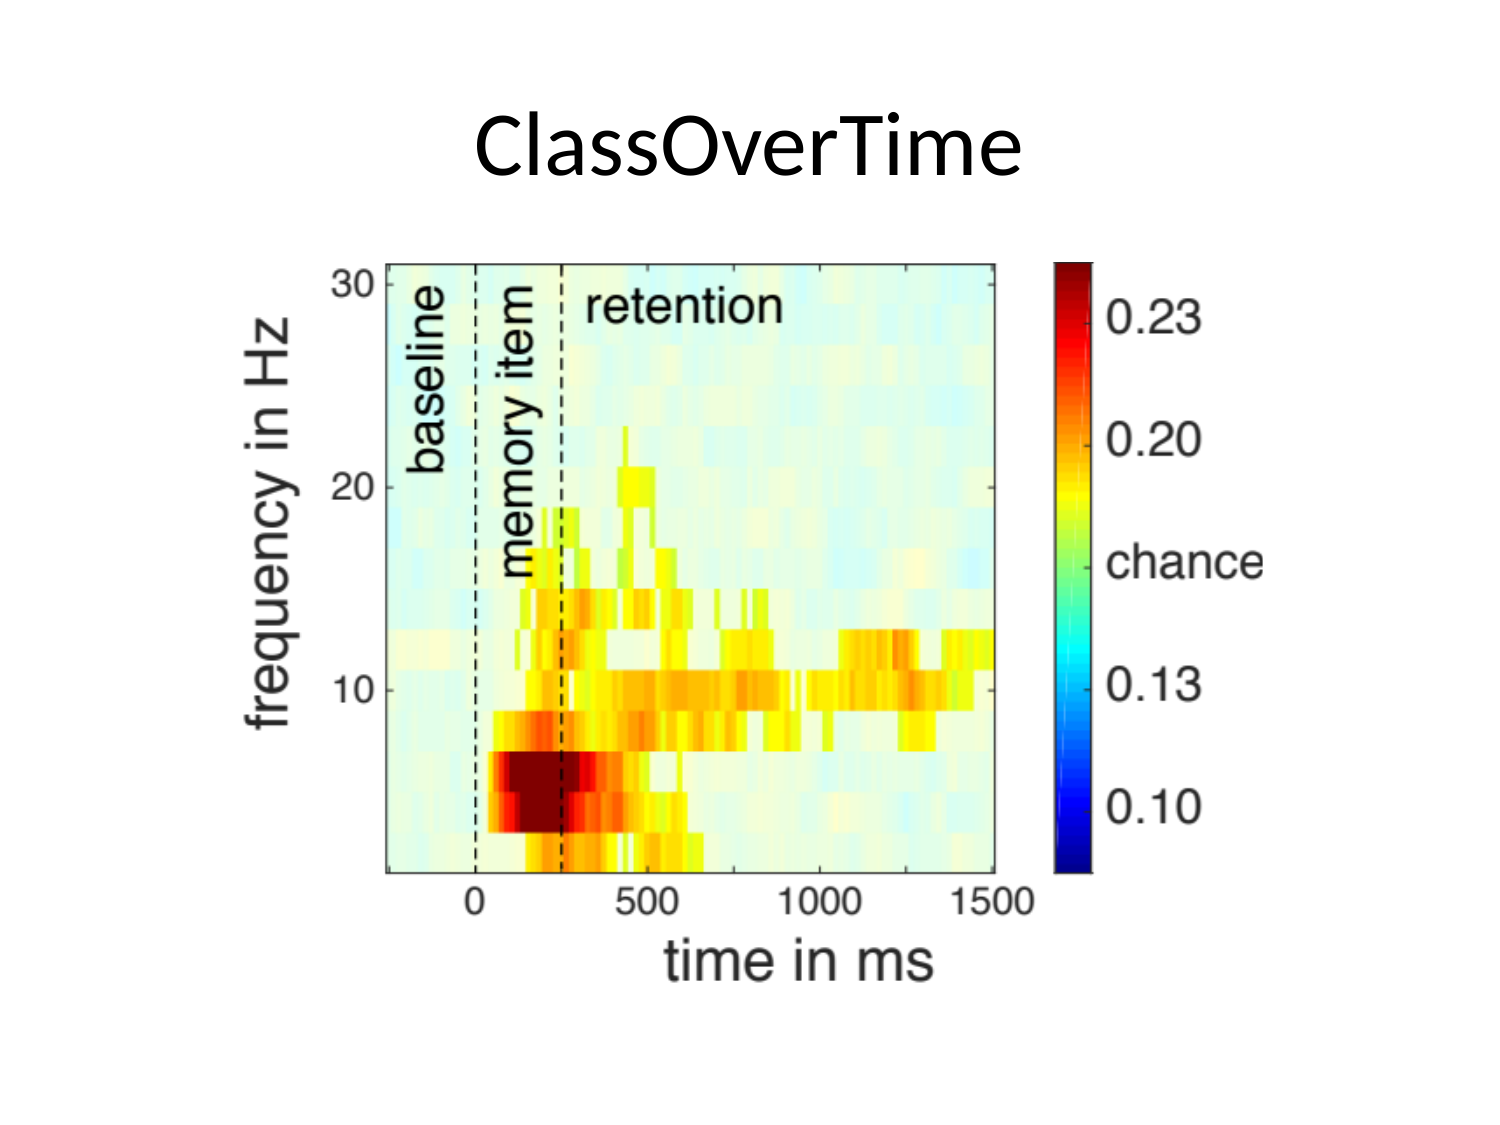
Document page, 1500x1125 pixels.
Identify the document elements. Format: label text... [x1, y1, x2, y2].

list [74, 262, 1426, 1006]
title ClassOverTime [75, 45, 1425, 233]
